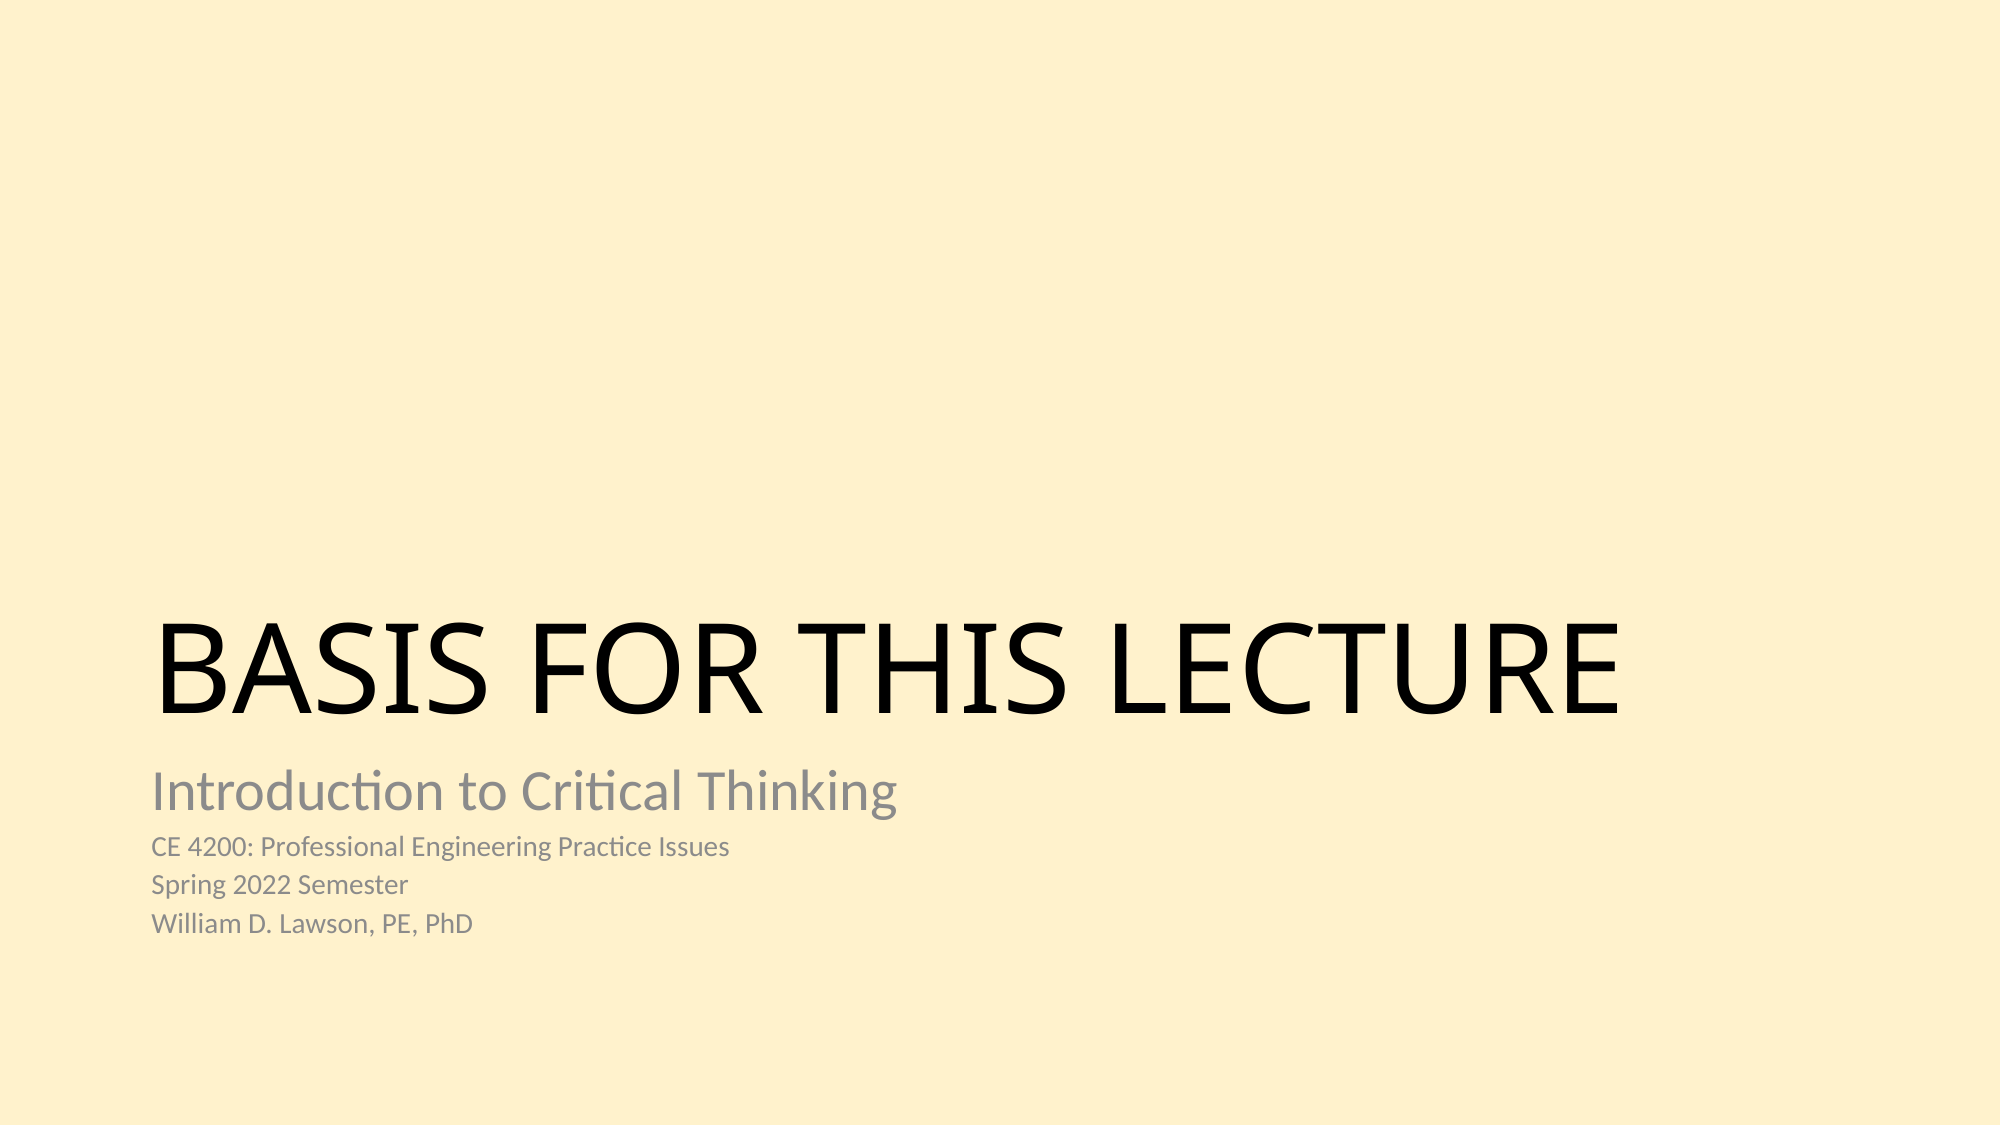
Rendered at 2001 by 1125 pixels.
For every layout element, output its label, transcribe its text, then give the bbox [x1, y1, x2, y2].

list Introduction to Critical Thinking CE 4200: Professional Engineering Practice Issues Spring 2022 Semester William D. Lawson, PE, PhD [136, 752, 1862, 999]
title BASIS FOR THIS LECTURE [136, 280, 1862, 749]
